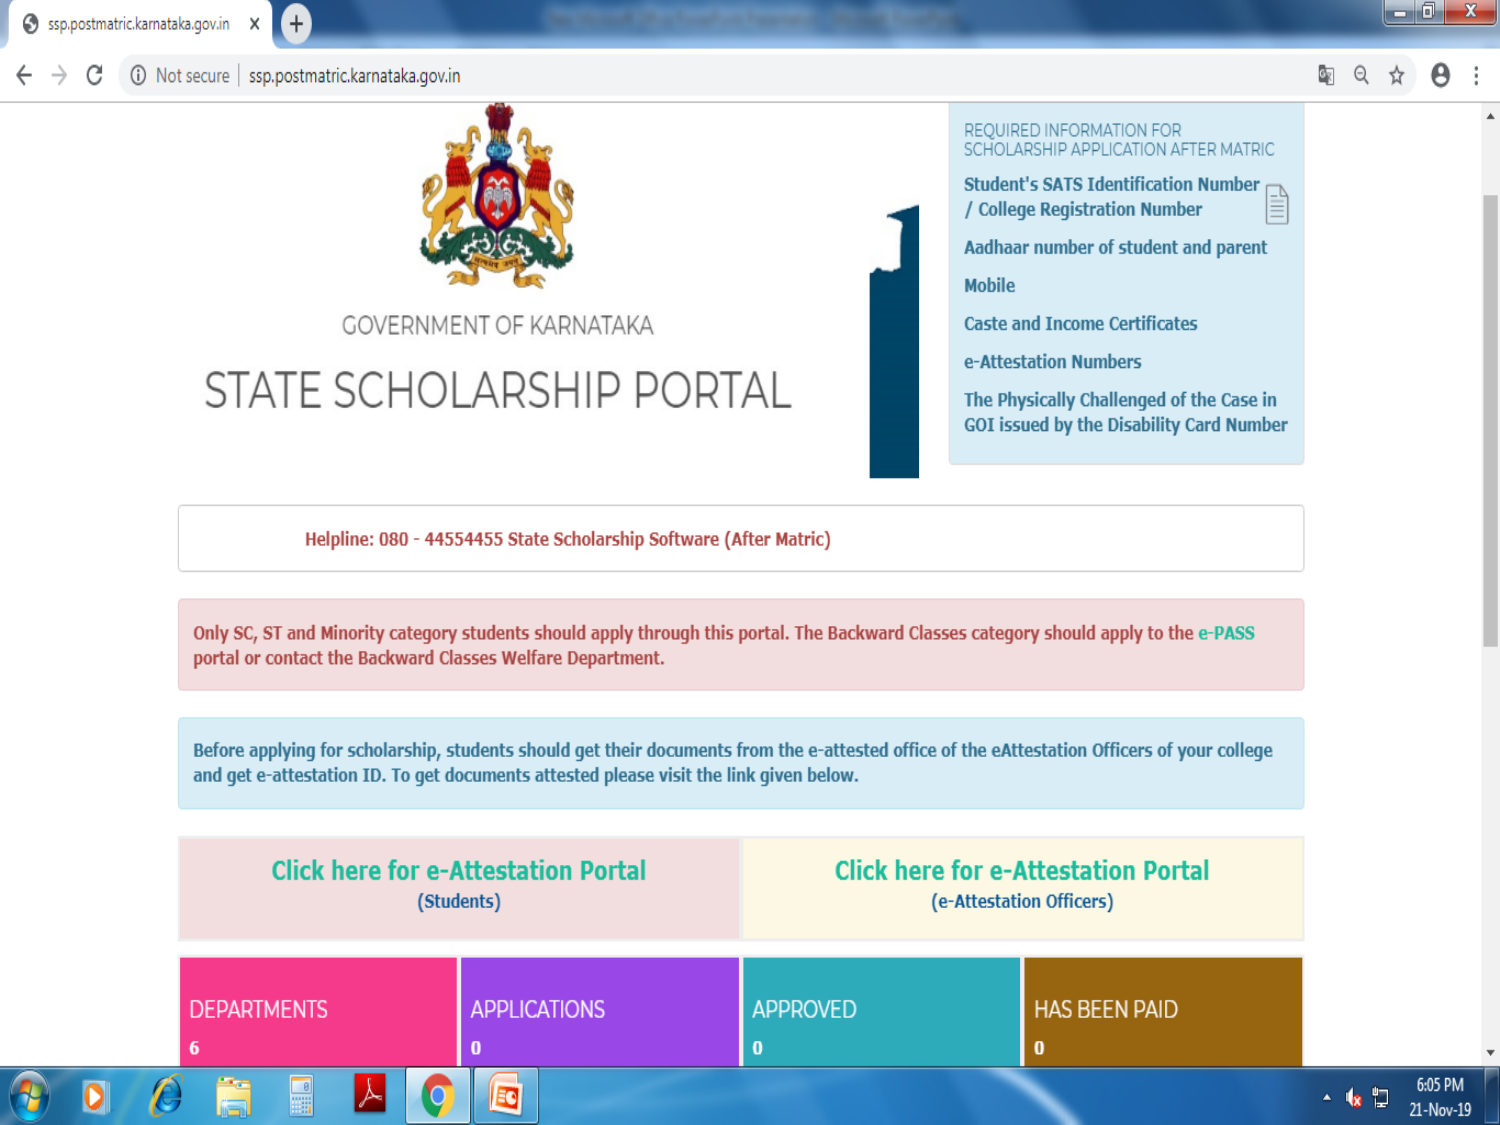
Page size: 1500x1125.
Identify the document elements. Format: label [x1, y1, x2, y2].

list [0, 0, 1500, 1125]
